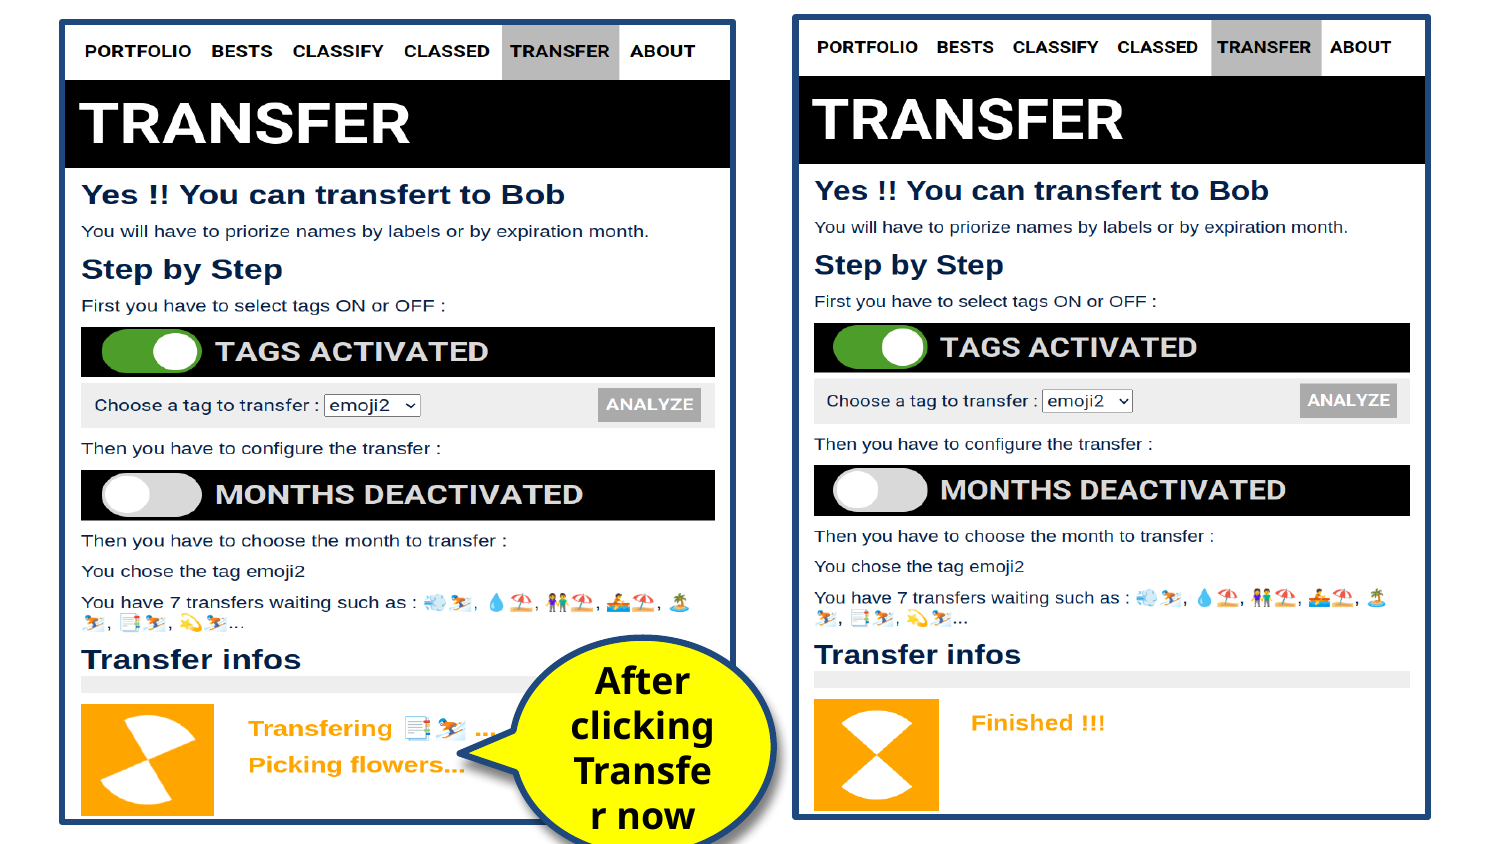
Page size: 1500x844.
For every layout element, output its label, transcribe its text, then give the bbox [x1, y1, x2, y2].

picture [798, 19, 1426, 815]
picture [64, 24, 731, 819]
text_box After clicking Transfer now [555, 669, 774, 844]
